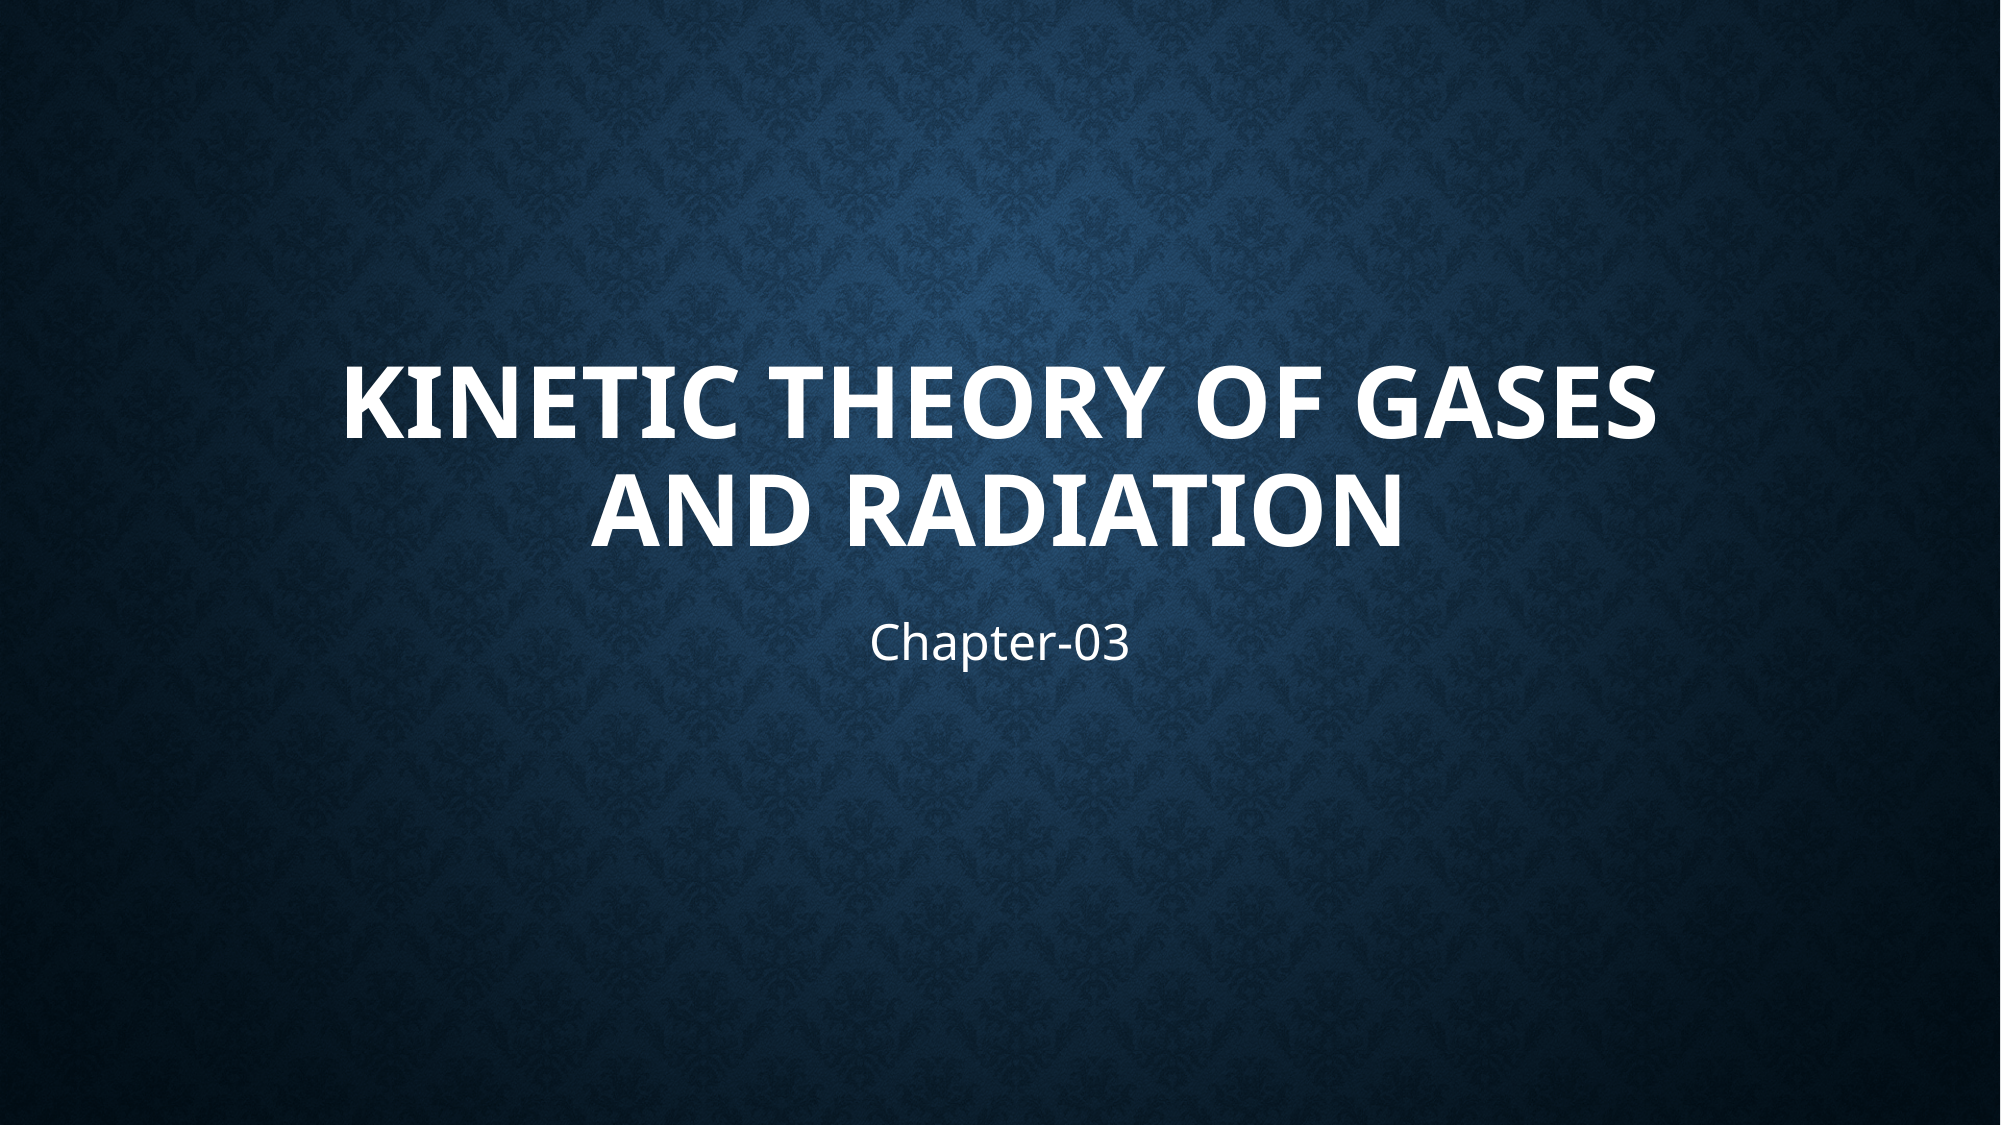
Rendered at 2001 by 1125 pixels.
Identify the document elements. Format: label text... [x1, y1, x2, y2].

title Kinetic Theory of Gases and Radiation [261, 184, 1739, 576]
subtitle Chapter-03 [261, 590, 1739, 863]
